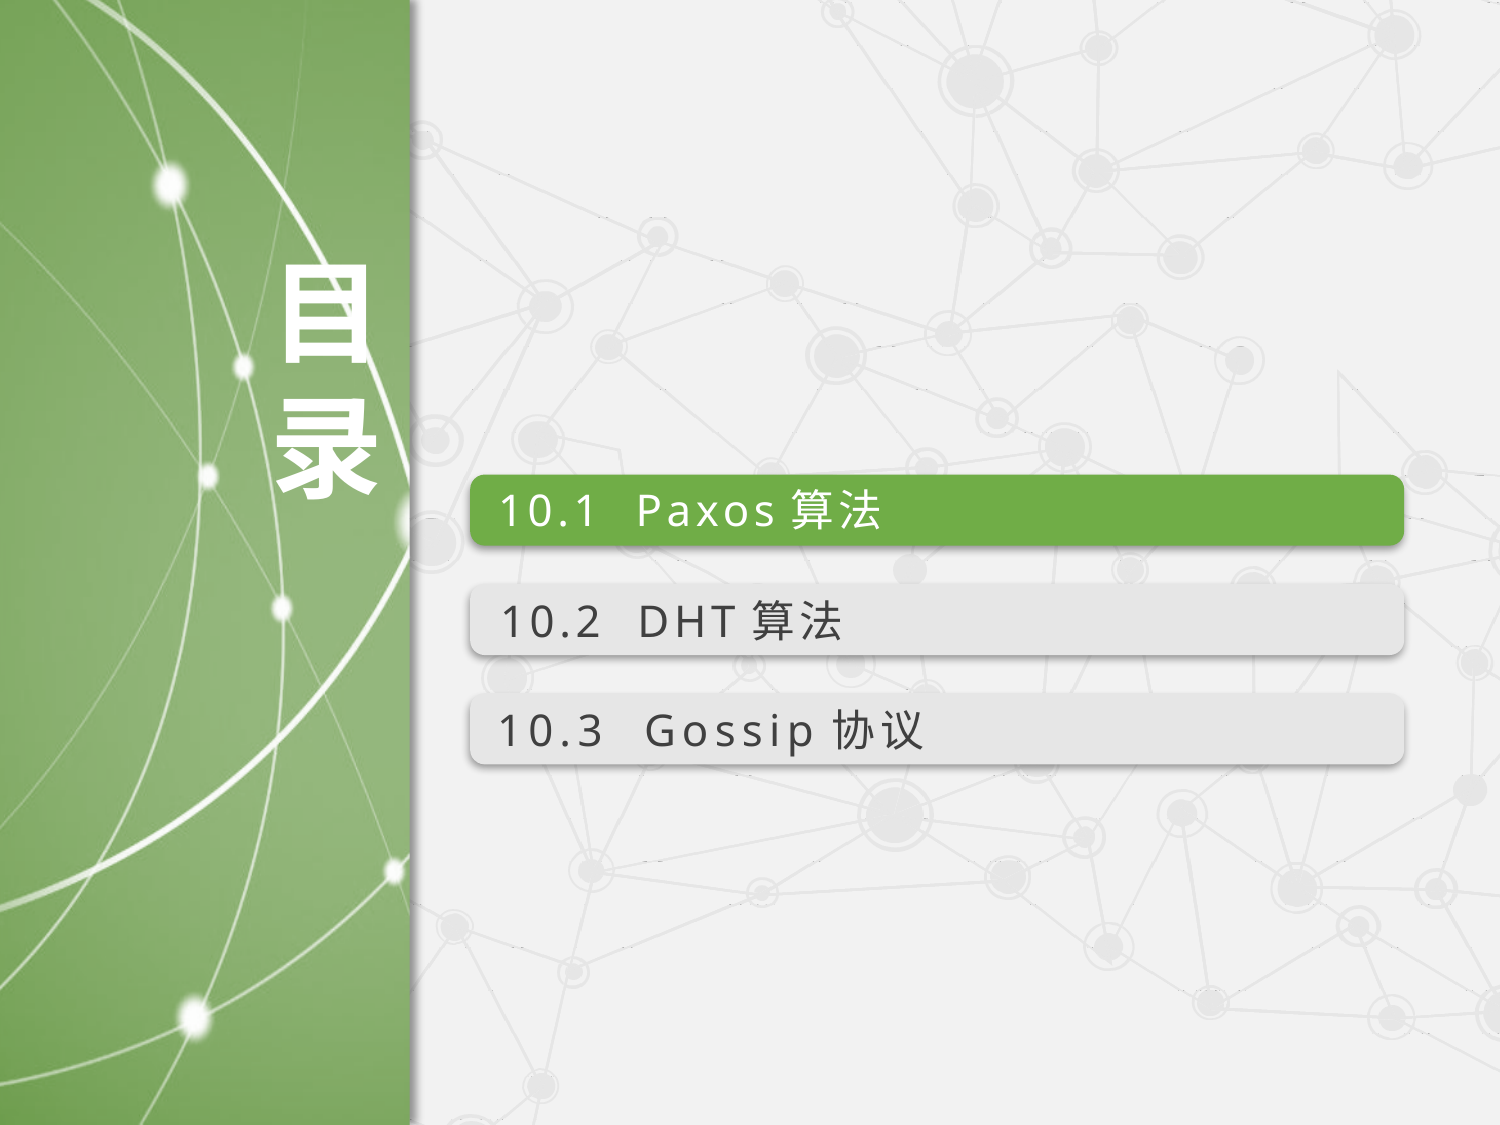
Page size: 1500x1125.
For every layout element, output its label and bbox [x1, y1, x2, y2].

picture [410, 0, 1500, 1125]
text_box [470, 583, 1405, 656]
text_box [470, 474, 1405, 546]
text_box [470, 693, 1405, 765]
